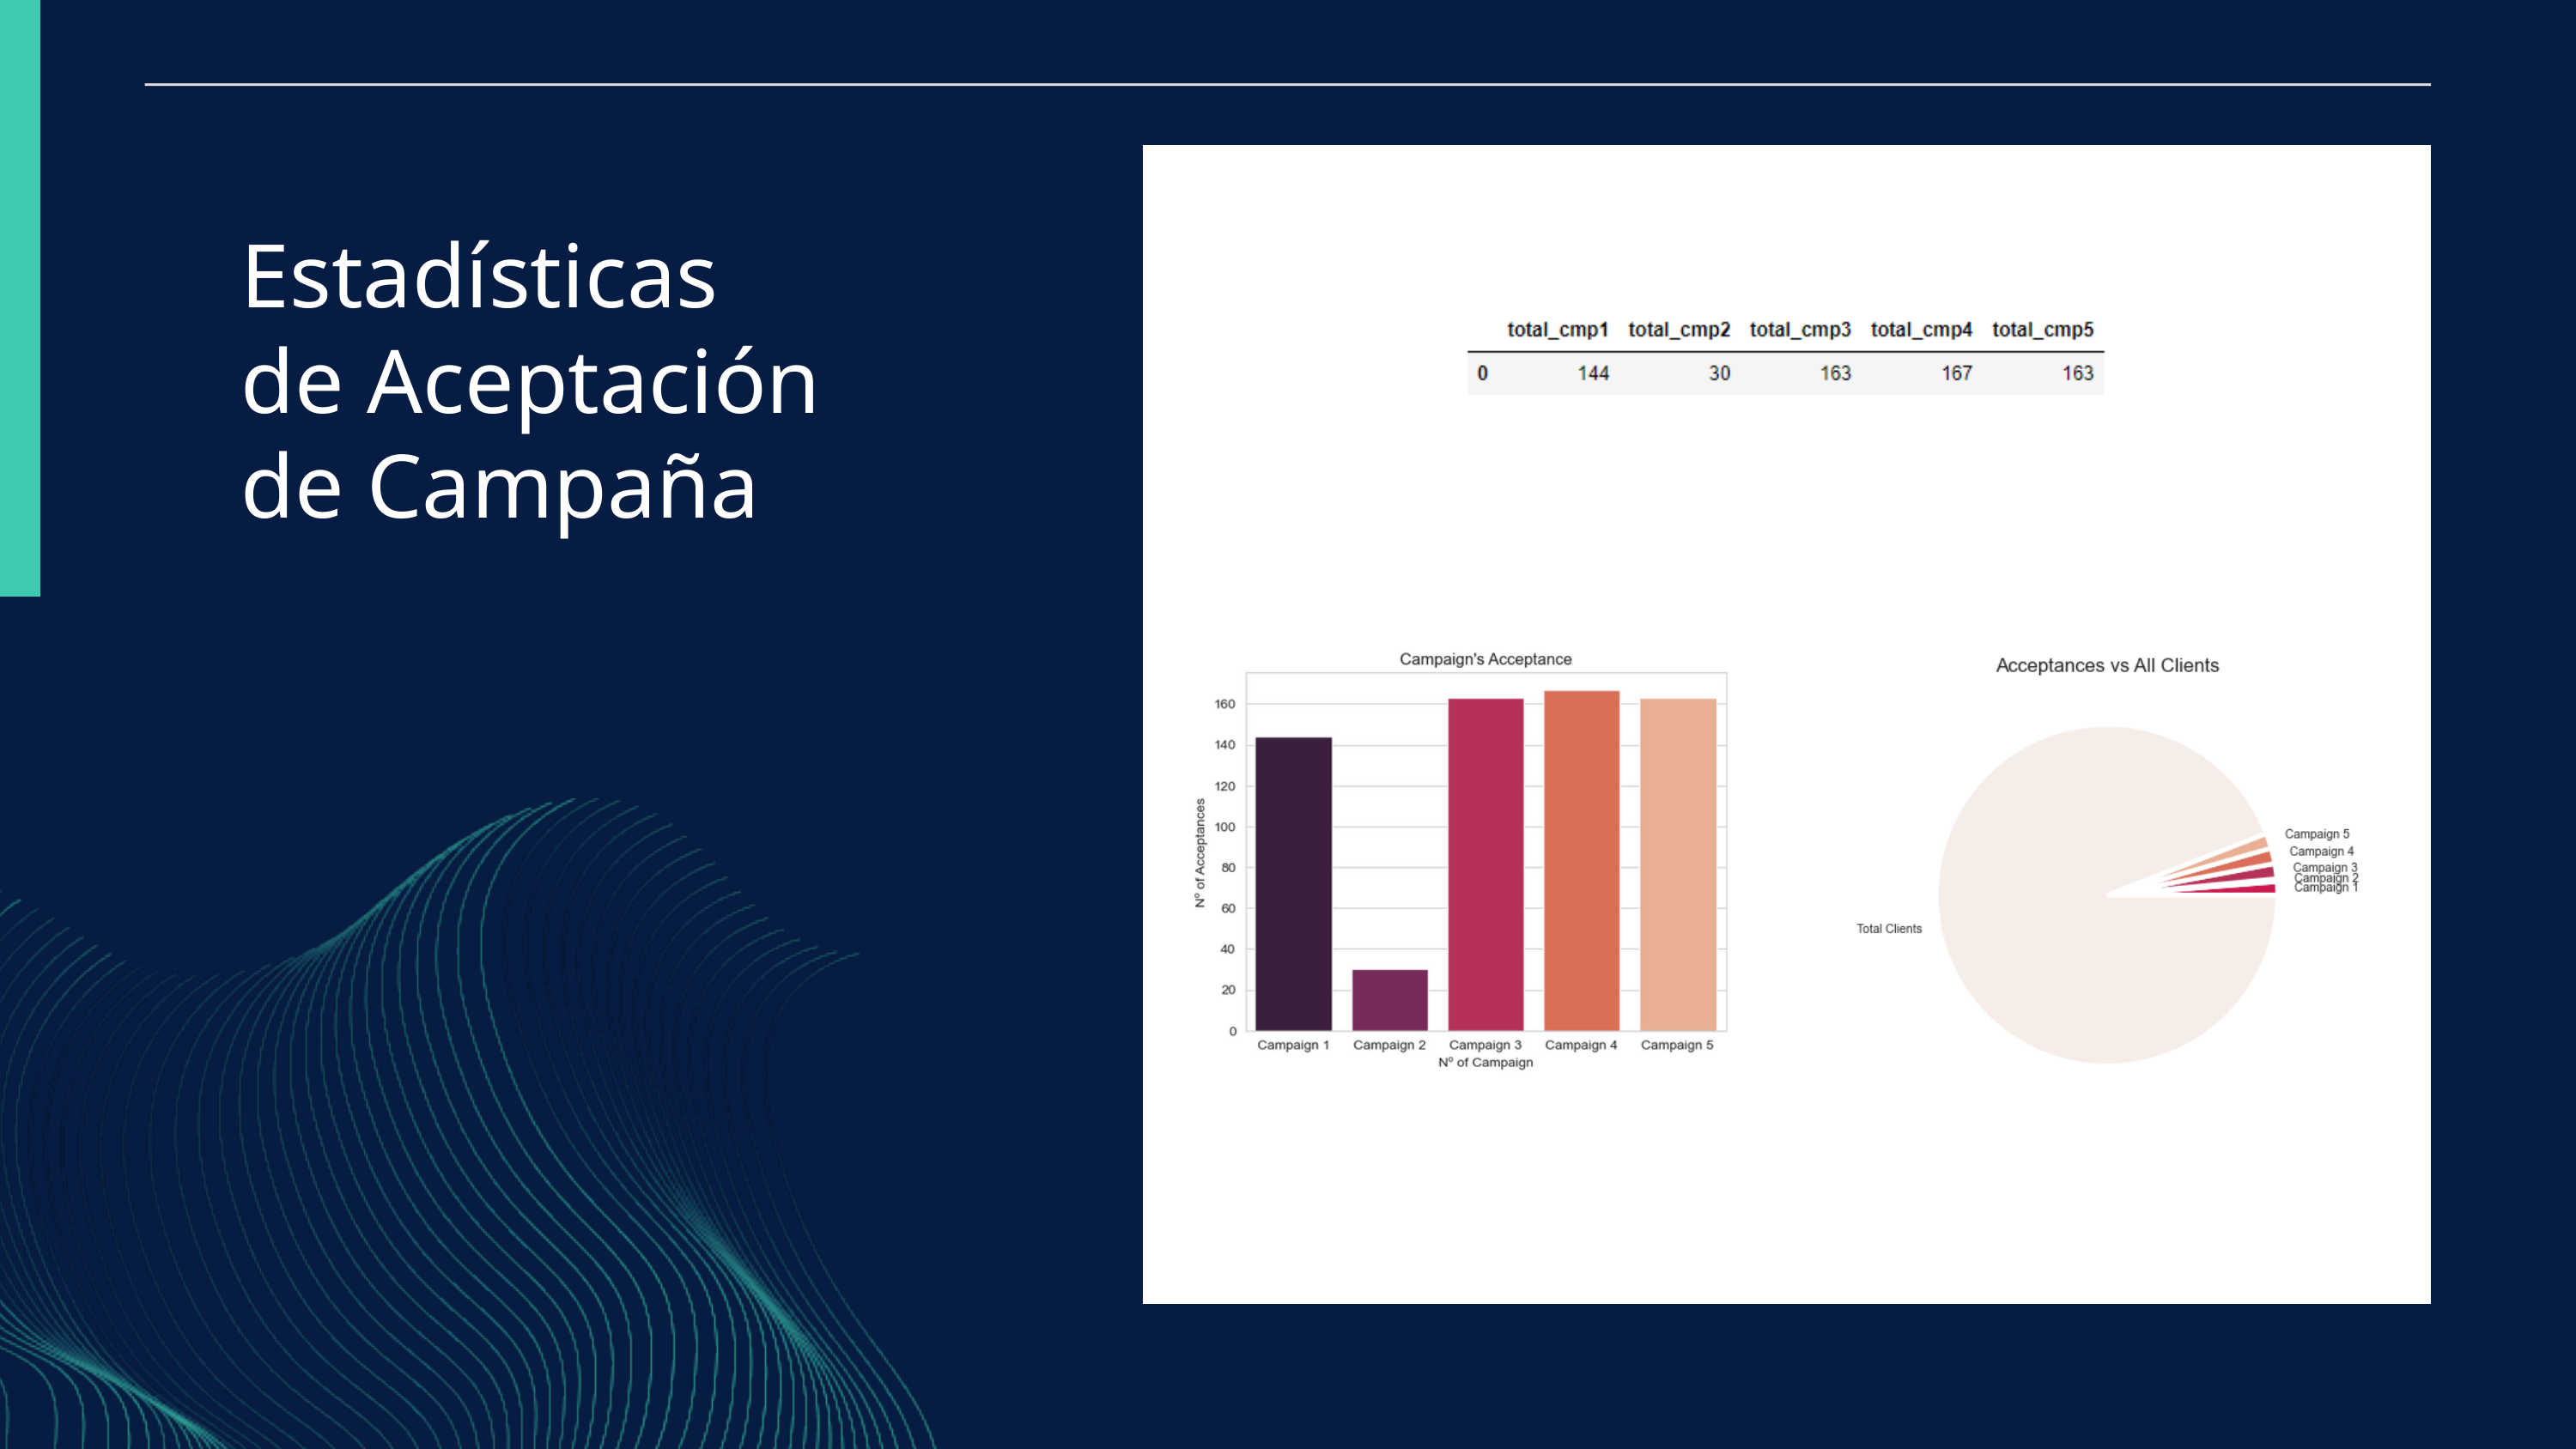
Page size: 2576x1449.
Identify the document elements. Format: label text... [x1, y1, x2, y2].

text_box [1142, 144, 2432, 1304]
text_box Estadísticas de Aceptación de Campaña [240, 220, 943, 537]
text_box [0, 798, 943, 1449]
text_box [0, 277, 319, 319]
